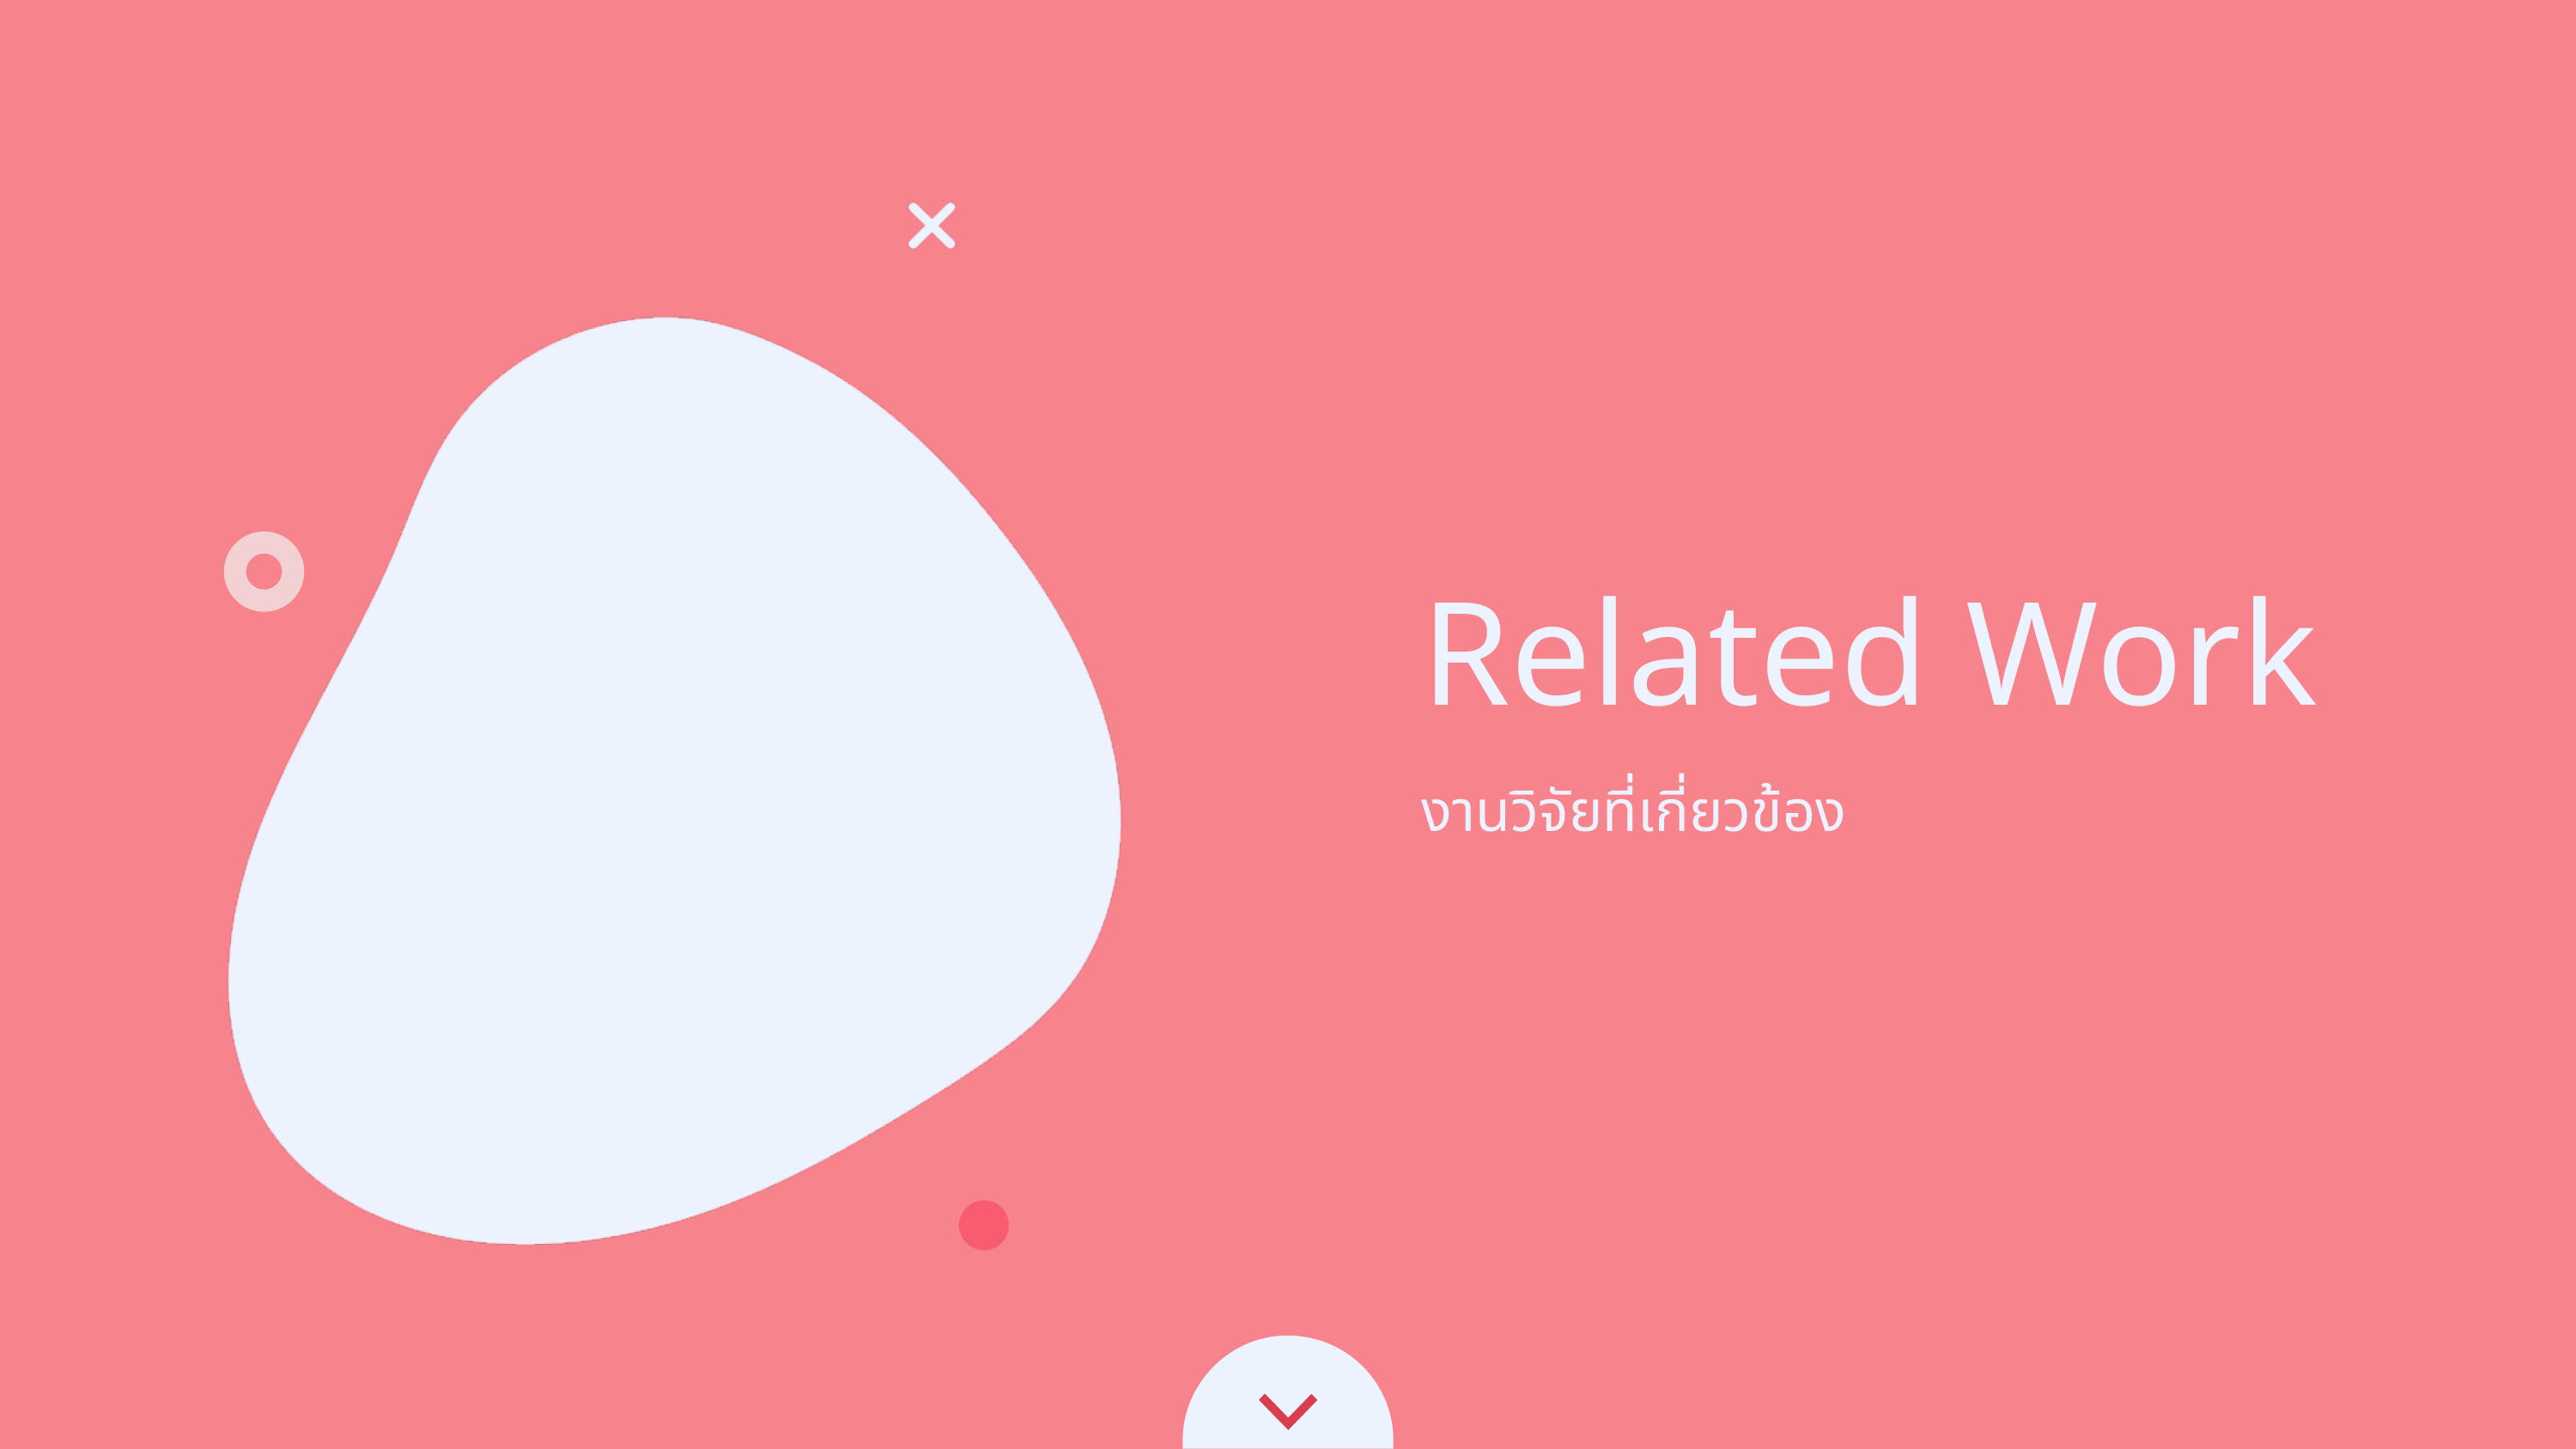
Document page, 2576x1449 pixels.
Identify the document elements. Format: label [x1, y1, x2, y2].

text_box [223, 530, 305, 612]
text_box [1421, 558, 2384, 837]
picture [1267, 1380, 1309, 1443]
picture [223, 315, 1127, 1251]
picture [904, 197, 960, 253]
text_box [958, 1200, 1010, 1251]
text_box [1182, 1335, 1394, 1449]
